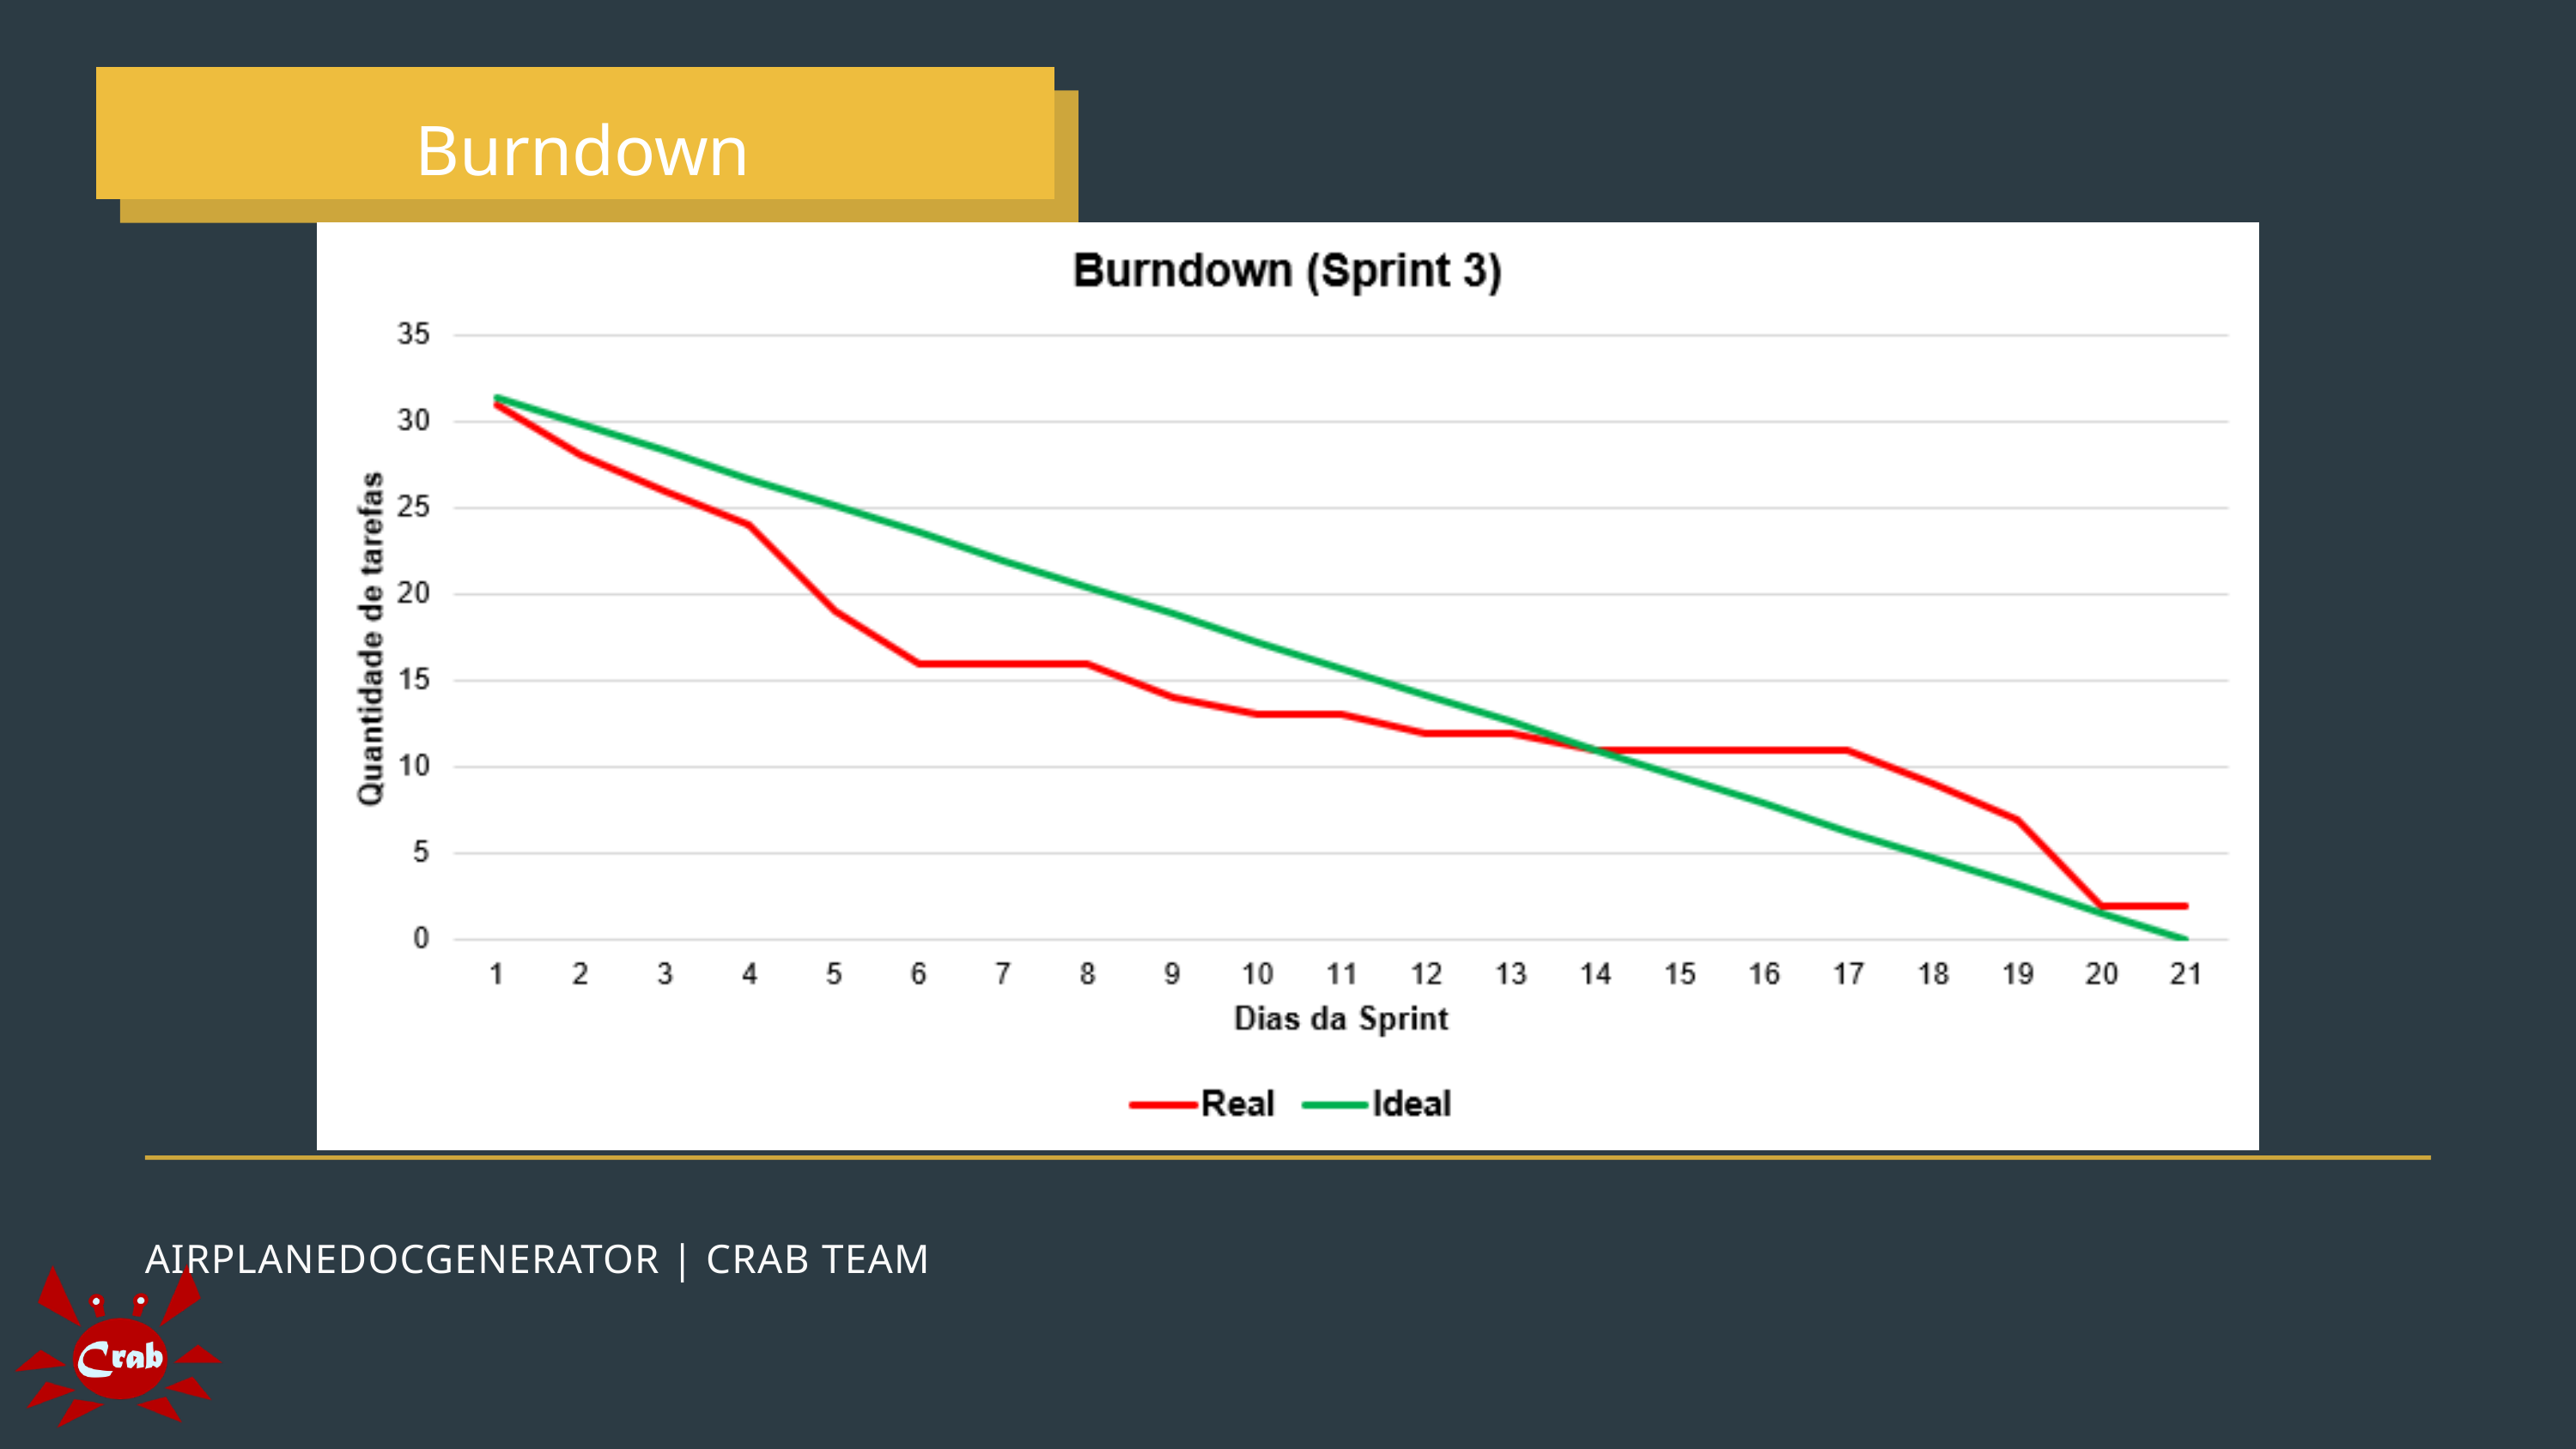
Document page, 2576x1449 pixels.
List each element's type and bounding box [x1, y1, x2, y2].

picture [317, 222, 2259, 1150]
picture [0, 1254, 237, 1449]
text_box [95, 66, 1079, 223]
text_box [144, 1155, 2432, 1278]
